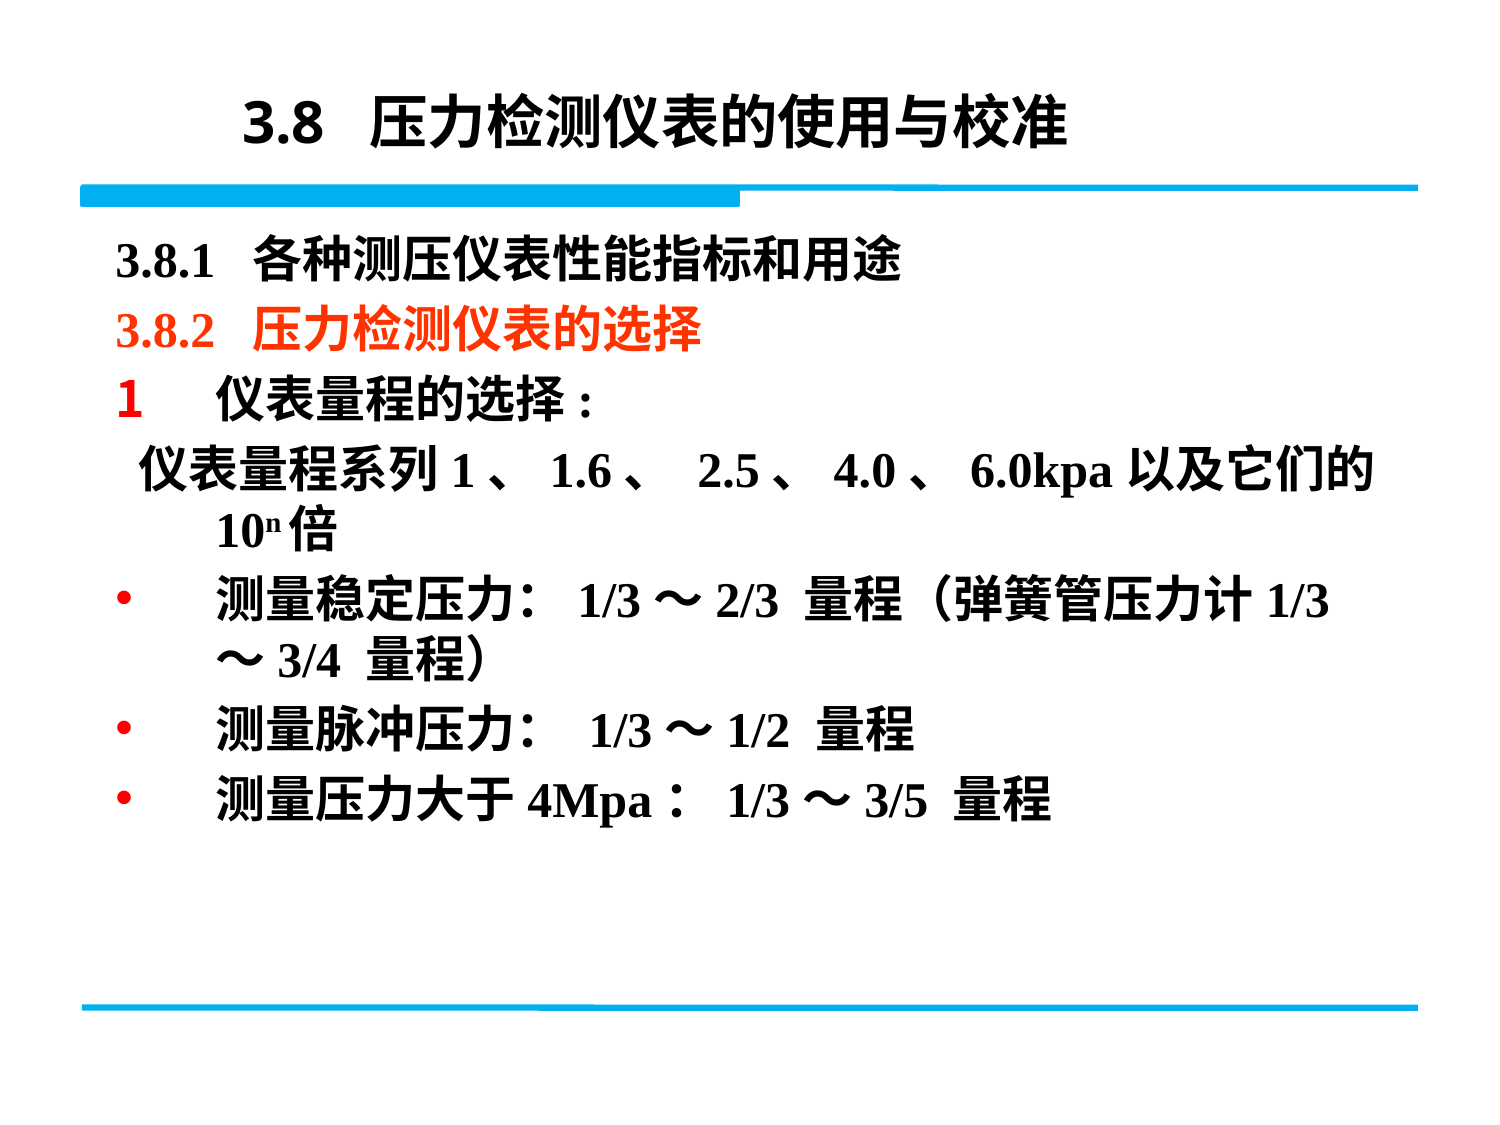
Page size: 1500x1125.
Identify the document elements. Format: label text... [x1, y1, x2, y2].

list 3.8.1 各种测压仪表性能指标和用途 3.8.2 压力检测仪表的选择 仪表量程的选择: 仪表量程系列1、1.6、 2.5、4.0、6.0kpa以及它们的10n倍 测量稳定压力：1/3～2/3 量程（弹簧管压力计1/3～3/4 量程） 测量脉冲压力： 1/3～1/2 量程 测量压力大于4Mpa：1/3～3/5 量程 [100, 219, 1400, 976]
title 3.8 压力检测仪表的使用与校准 [0, 0, 1312, 240]
